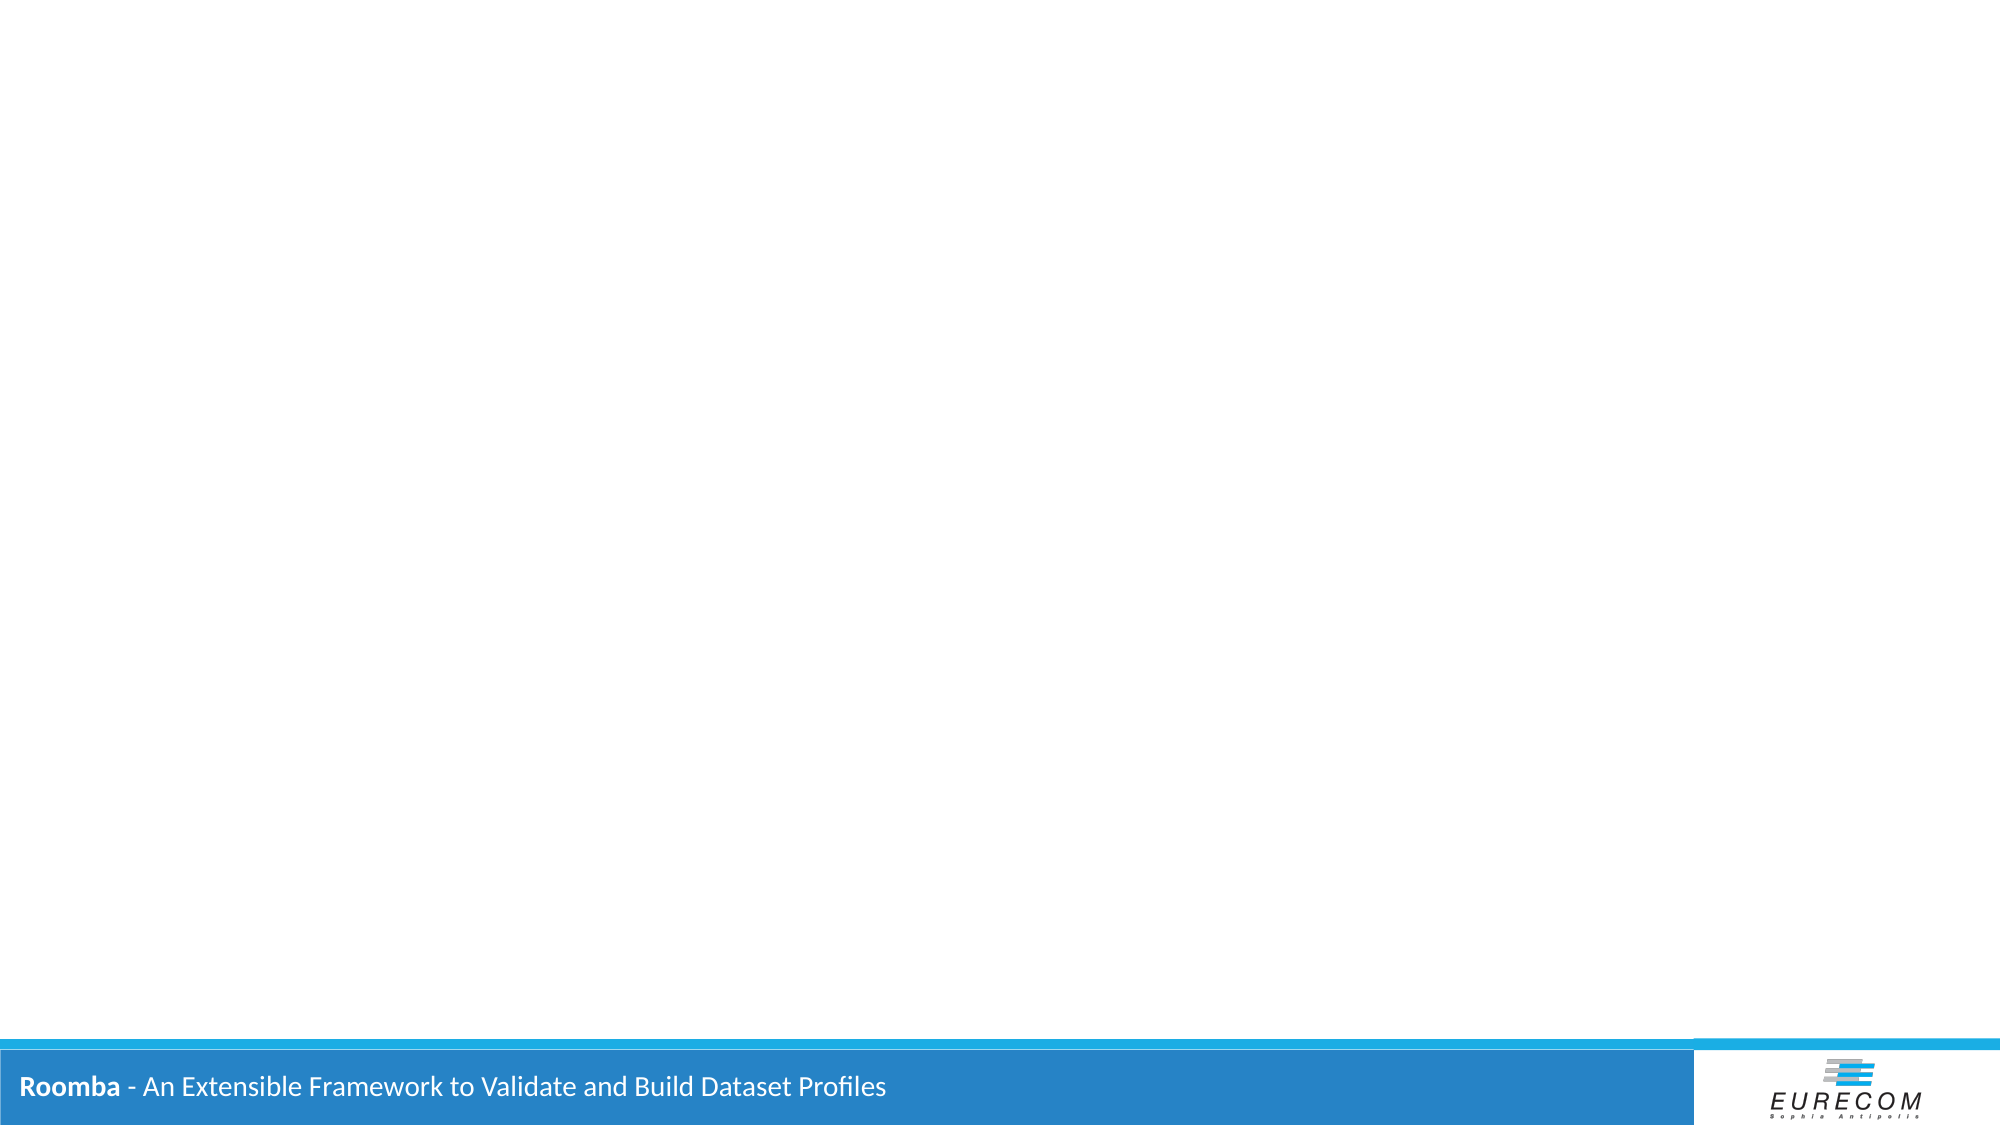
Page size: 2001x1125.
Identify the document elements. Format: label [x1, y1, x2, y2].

text_box [0, 1036, 2000, 1125]
